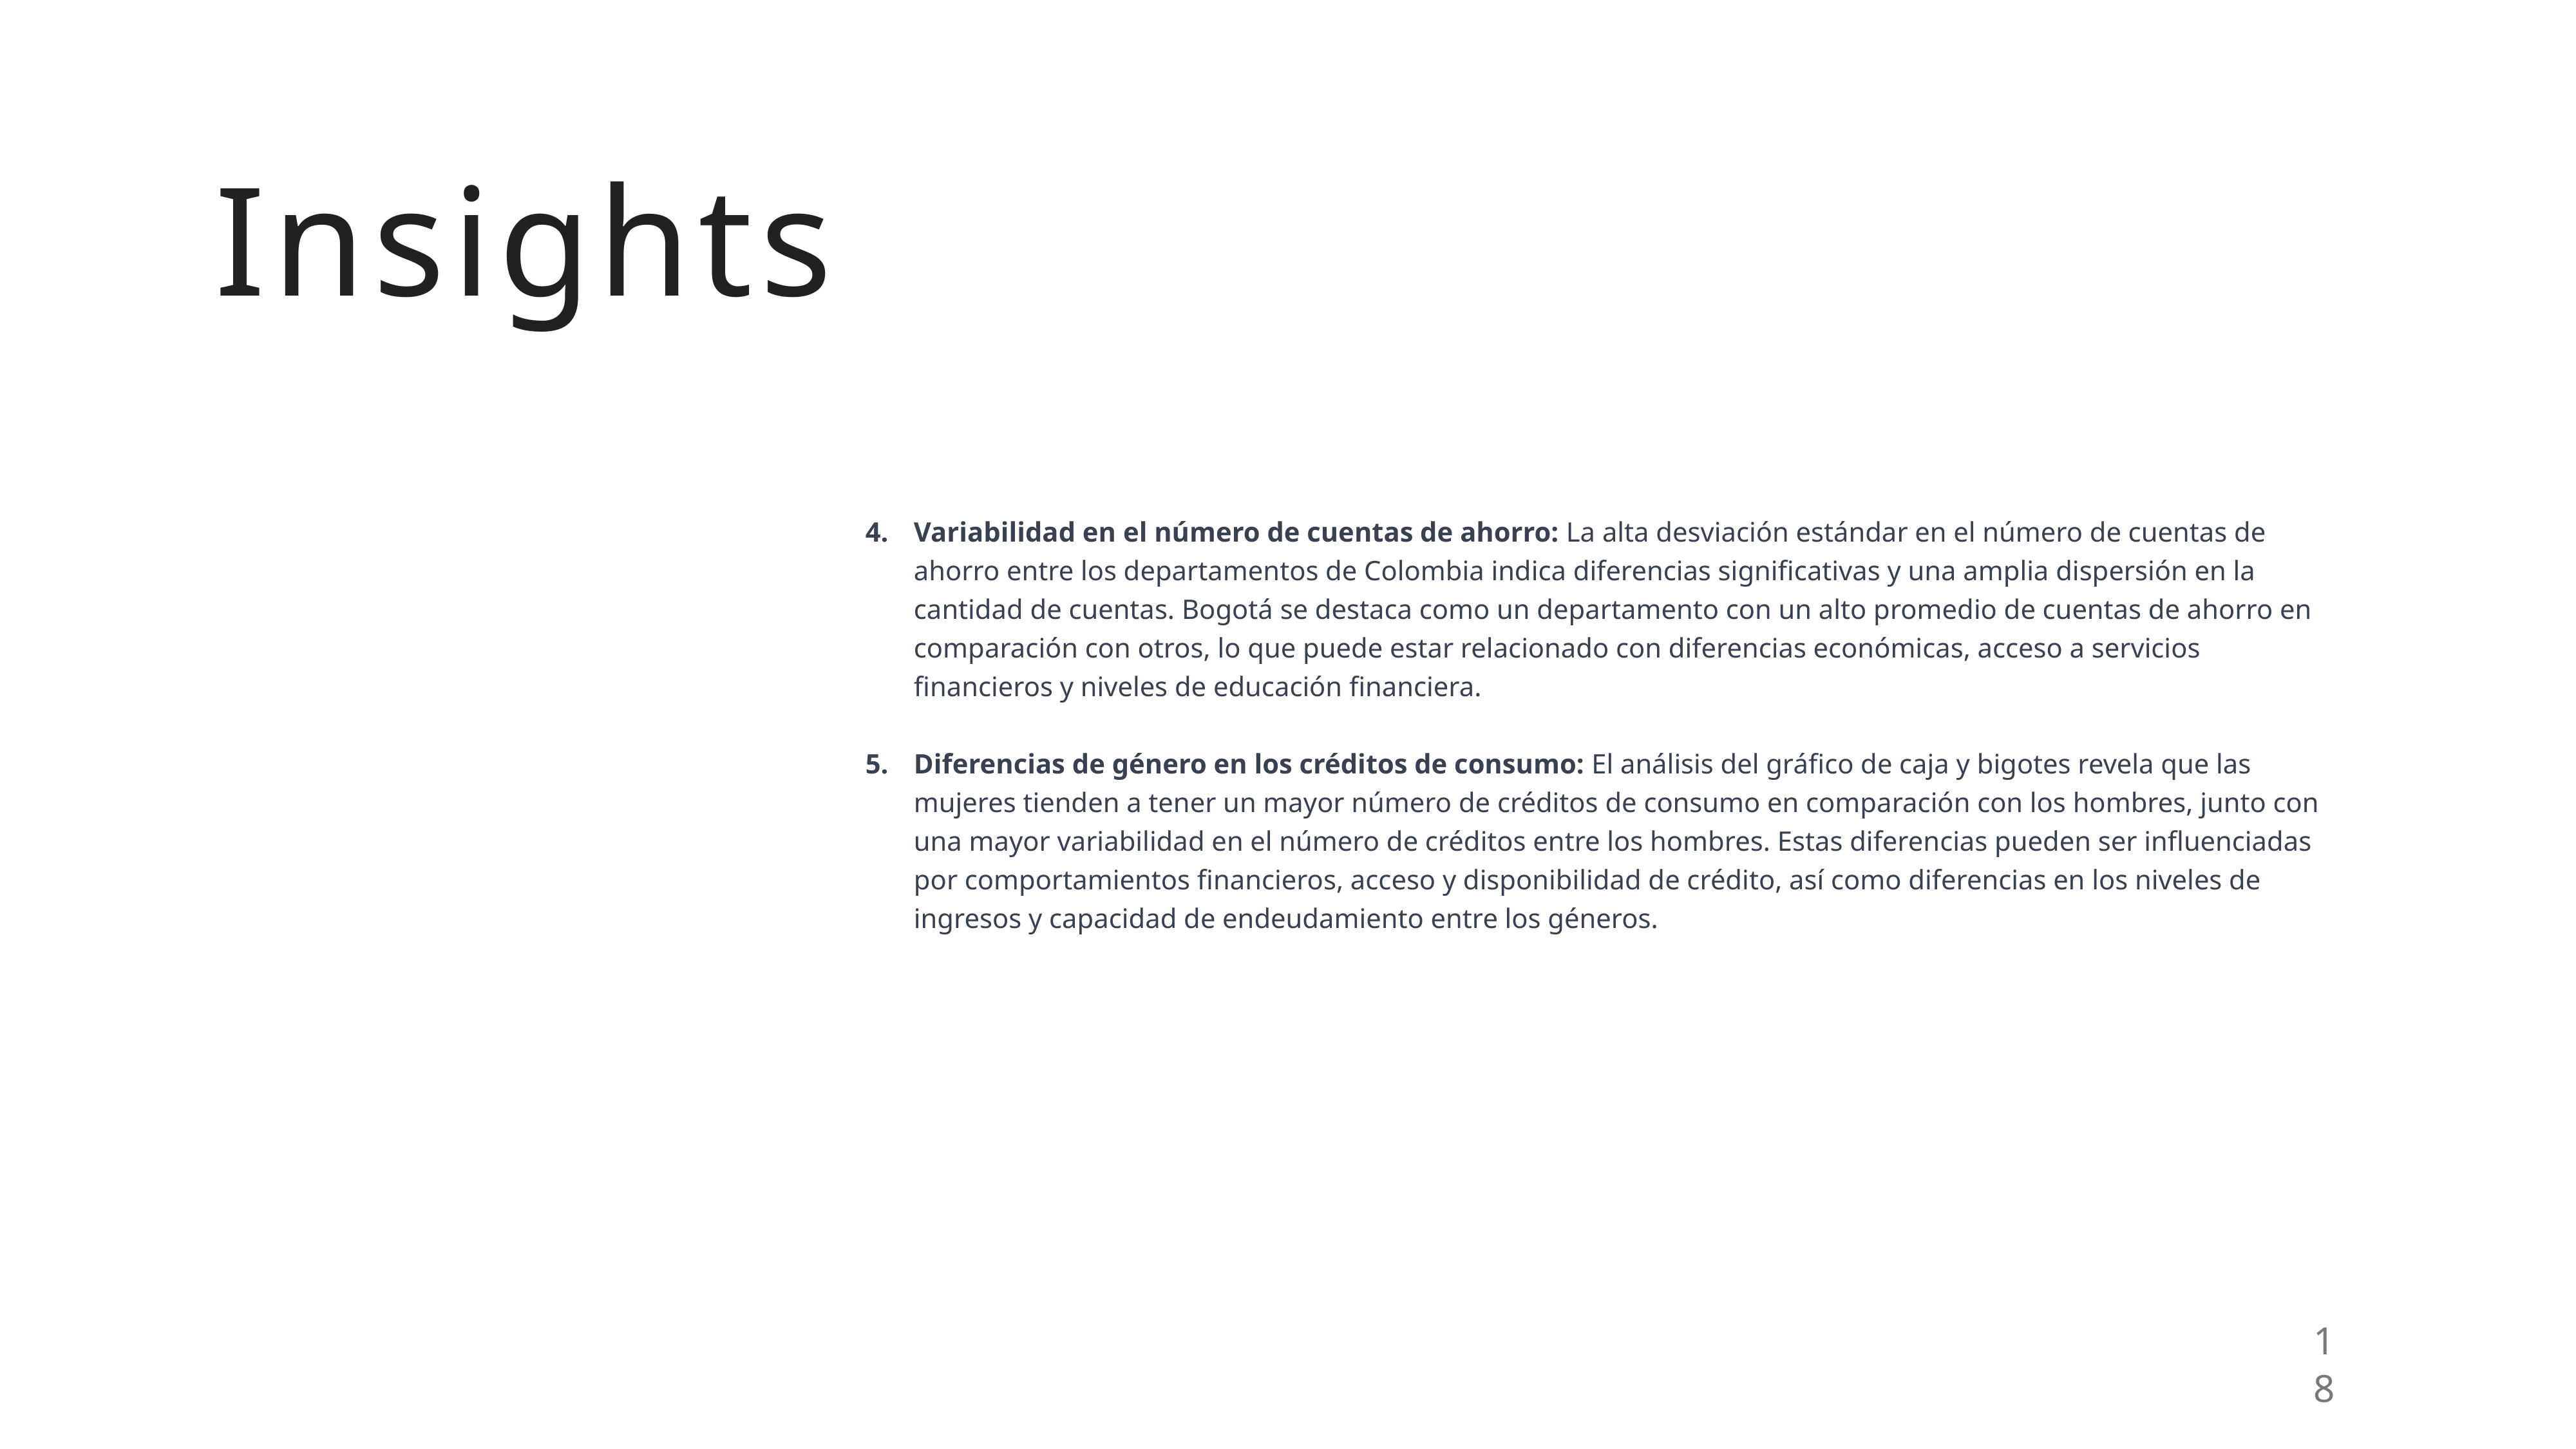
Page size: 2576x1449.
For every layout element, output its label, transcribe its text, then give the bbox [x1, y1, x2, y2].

text_box Variabilidad en el número de cuentas de ahorro: La alta desviación estándar en el número de cuentas de ahorro entre los departamentos de Colombia indica diferencias significativas y una amplia dispersión en la cantidad de cuentas. Bogotá se destaca como un departamento con un alto promedio de cuentas de ahorro en comparación con otros, lo que puede estar relacionado con diferencias económicas, acceso a servicios financieros y niveles de educación financiera. Diferencias de género en los créditos de consumo: El análisis del gráfico de caja y bigotes revela que las mujeres tienden a tener un mayor número de créditos de consumo en comparación con los hombres, junto con una mayor variabilidad en el número de créditos entre los hombres. Estas diferencias pueden ser influenciadas por comportamientos financieros, acceso y disponibilidad de crédito, así como diferencias en los niveles de ingresos y capacidad de endeudamiento entre los géneros. [860, 471, 2325, 978]
title Insights [214, 180, 1289, 511]
slide_number 18 [2307, 1301, 2342, 1358]
